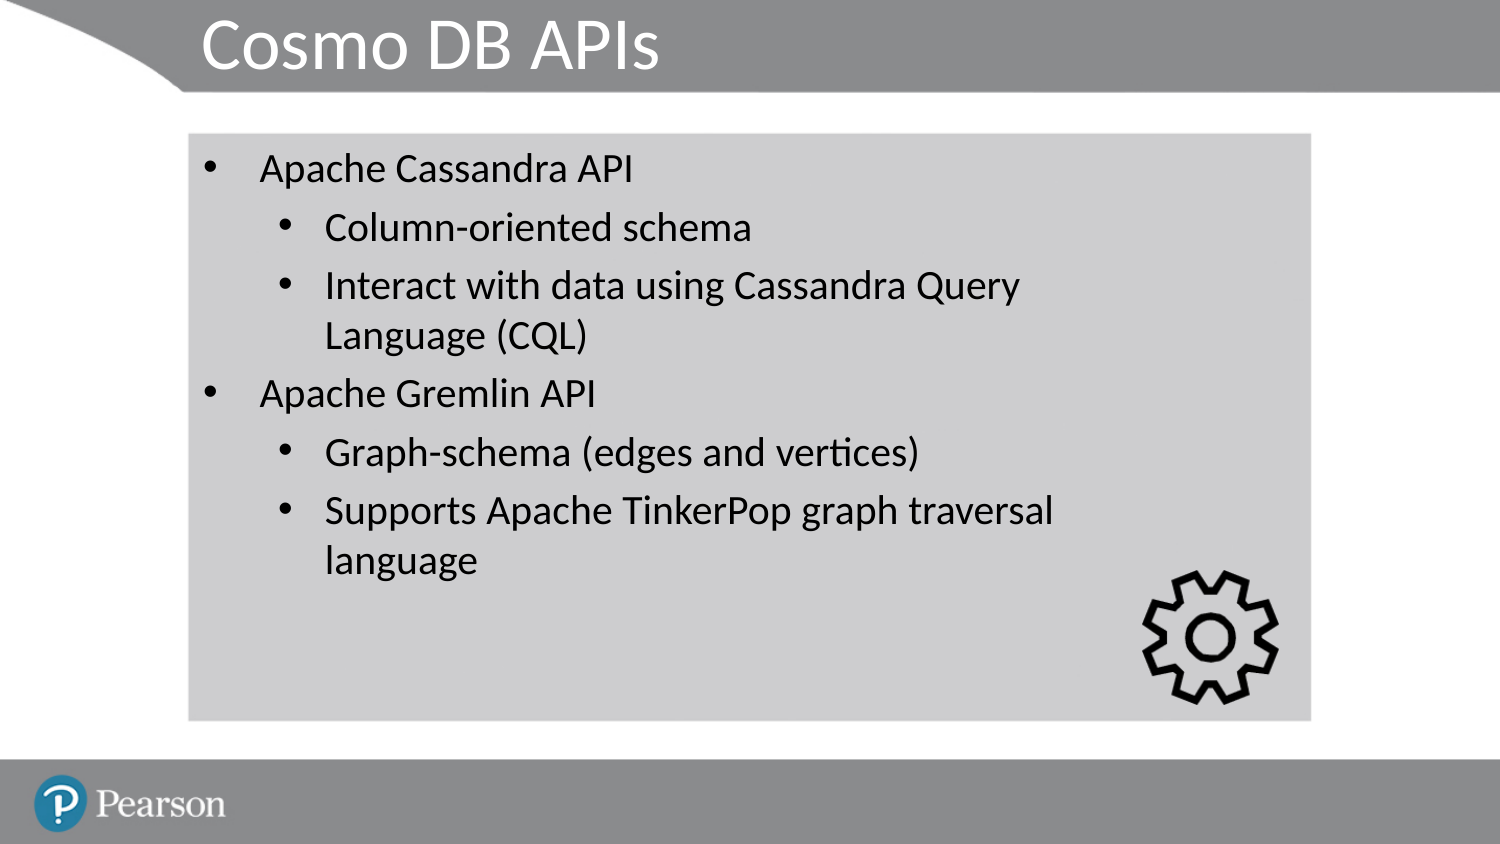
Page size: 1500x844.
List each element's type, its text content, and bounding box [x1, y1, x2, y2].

picture [0, 0, 1500, 844]
list Apache Cassandra API Column-oriented schema Interact with data using Cassandra Query Language (CQL) Apache Gremlin API Graph-schema (edges and vertices) Supports Apache TinkerPop graph traversal language [188, 133, 1104, 716]
title Cosmo DB APIs [186, 0, 1425, 79]
